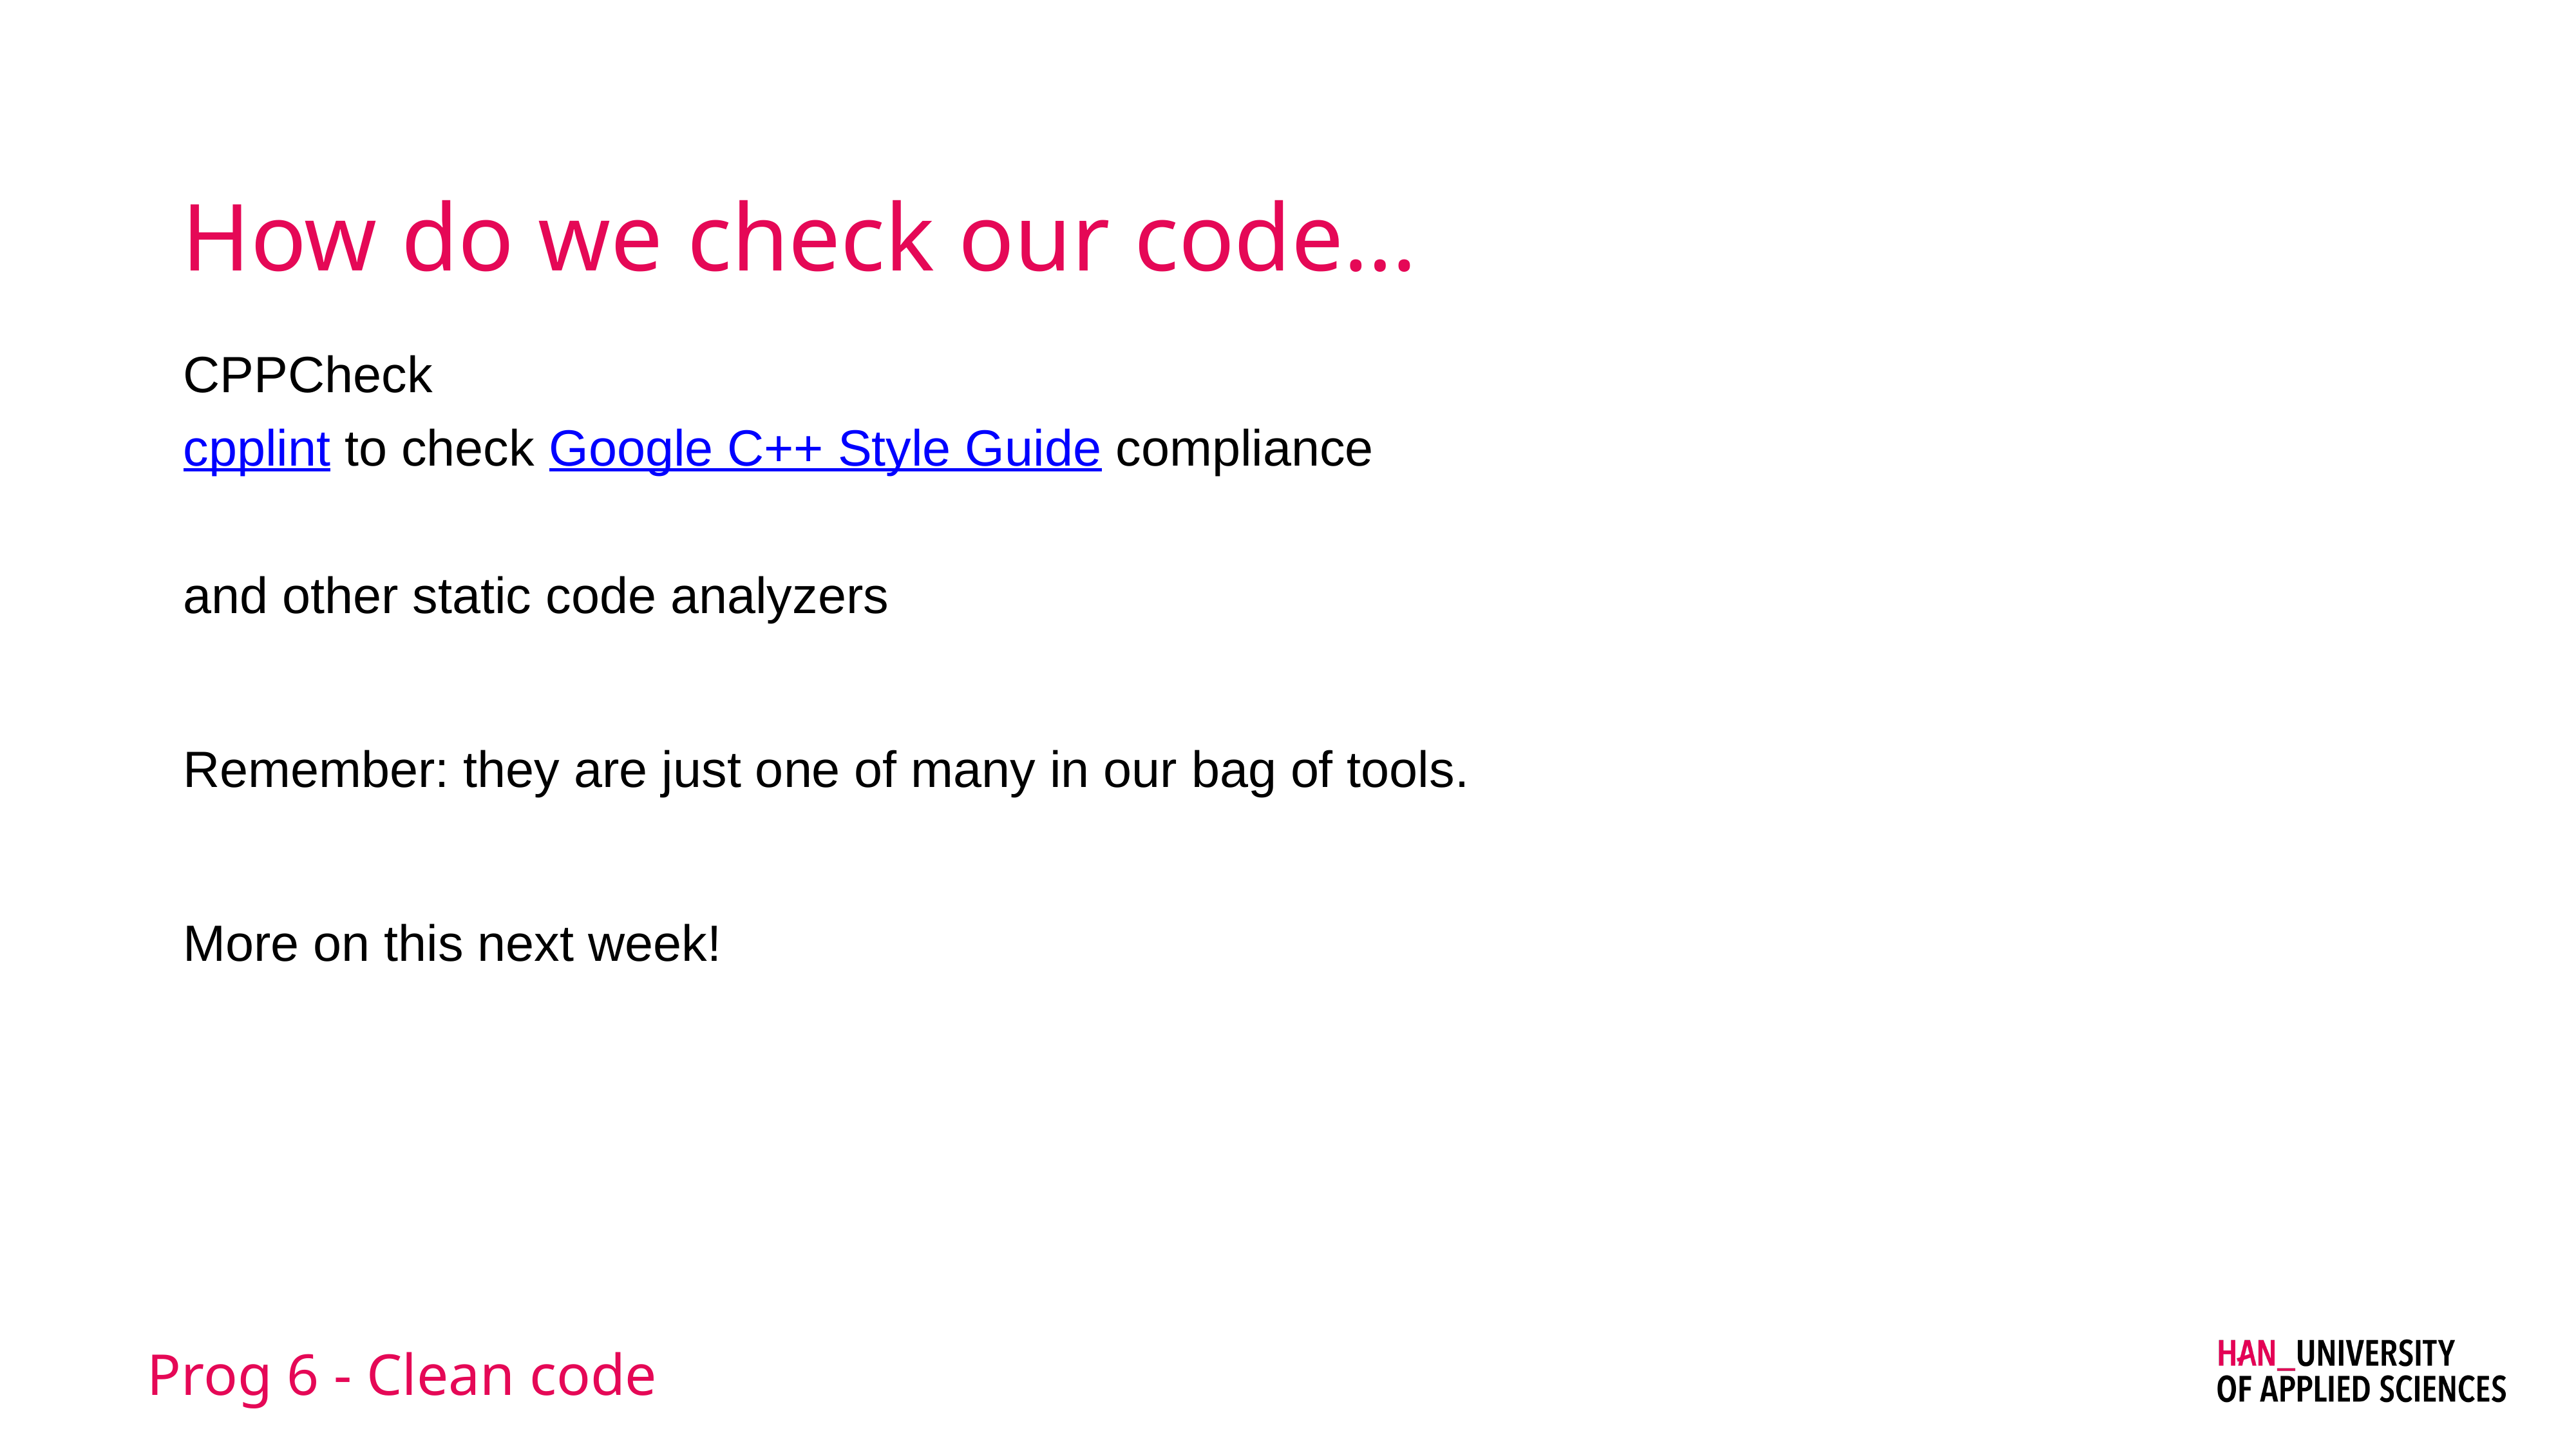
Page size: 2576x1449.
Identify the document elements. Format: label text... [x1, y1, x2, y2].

title How do we check our code… [176, 77, 2400, 296]
picture [2209, 1313, 2540, 1449]
list CPPCheck cpplint to check Google C++ Style Guide compliance and other static code analyzers Remember: they are just one of many in our bag of tools. More on this next week! [178, 324, 2485, 1307]
